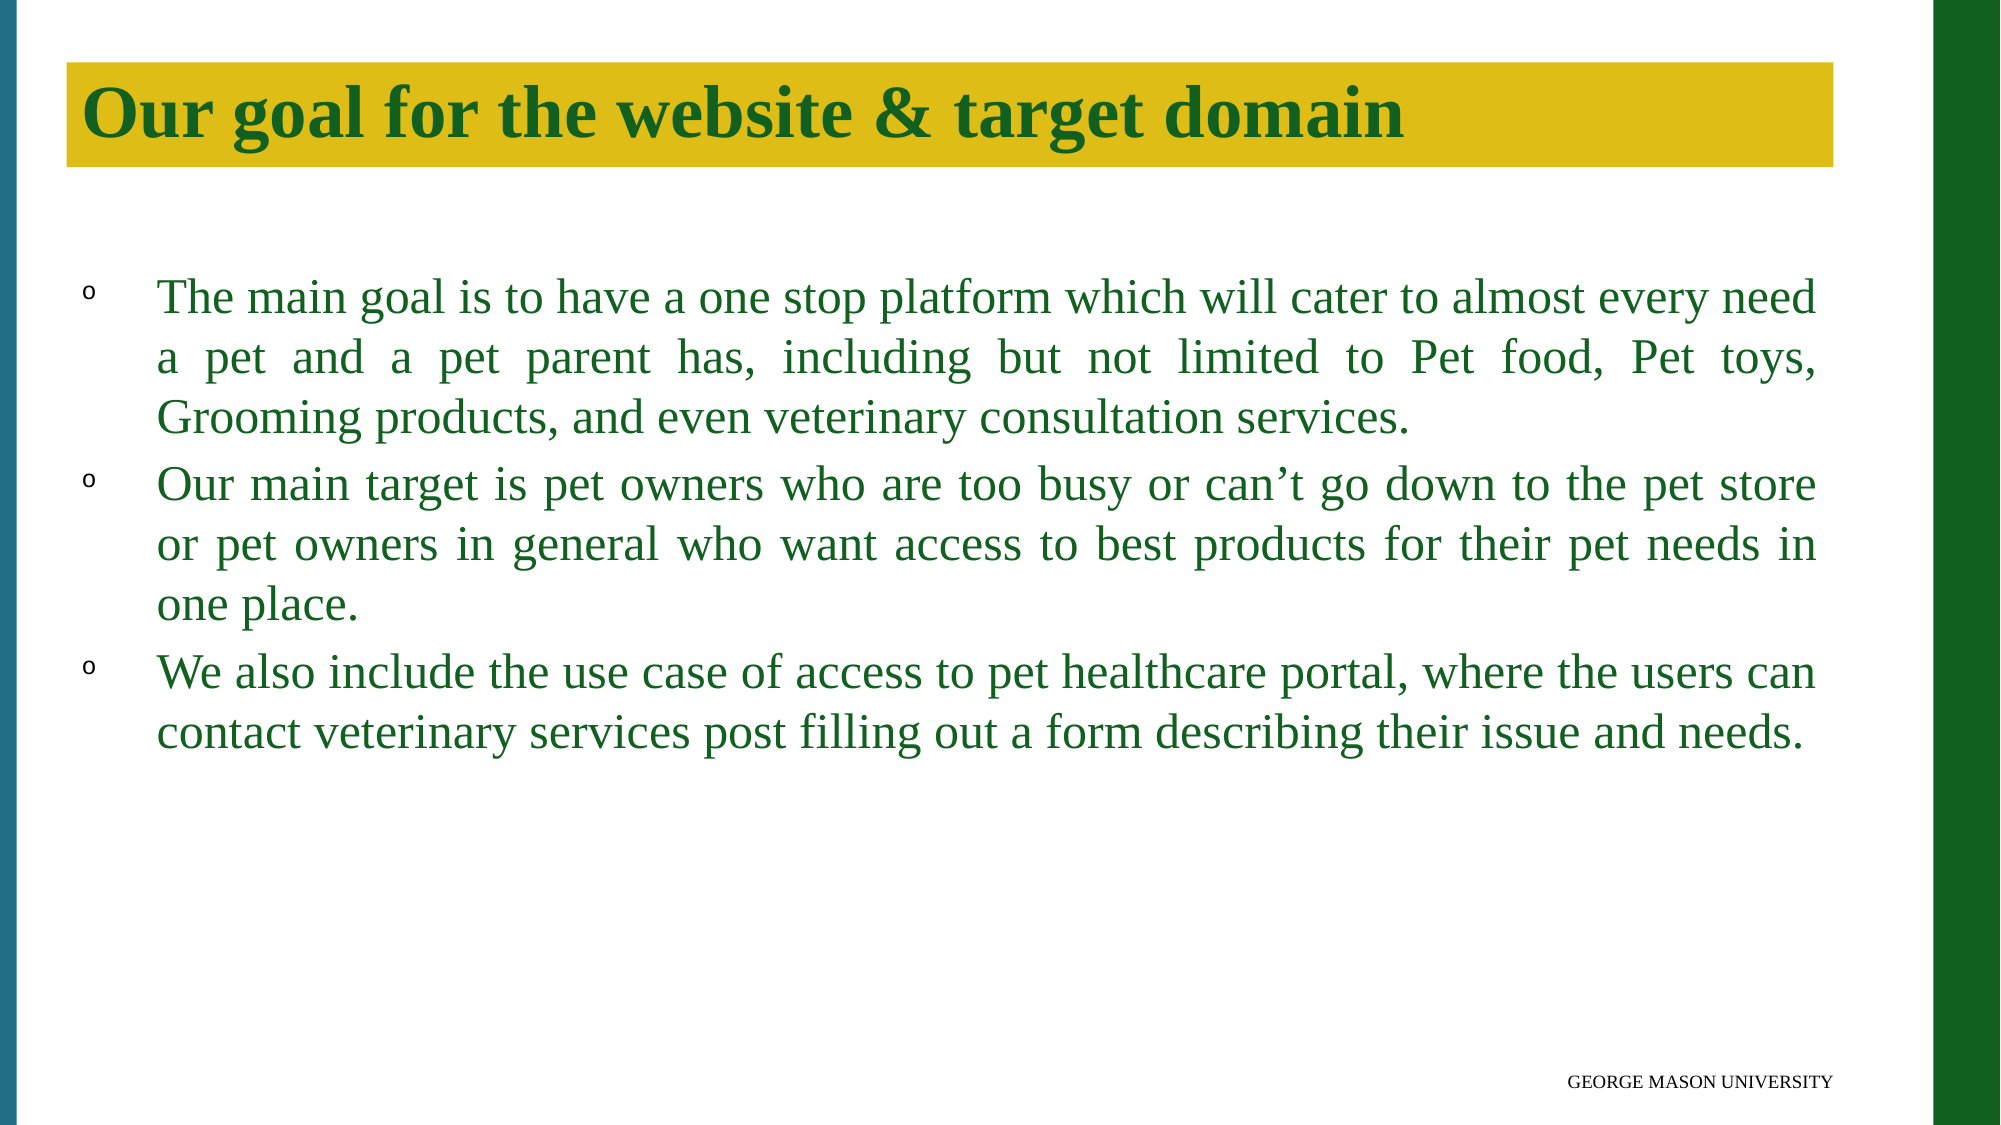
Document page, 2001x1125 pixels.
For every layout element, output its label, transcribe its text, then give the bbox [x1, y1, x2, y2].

list The main goal is to have a one stop platform which will cater to almost every need a pet and a pet parent has, including but not limited to Pet food, Pet toys, Grooming products, and even veterinary consultation services. Our main target is pet owners who are too busy or can’t go down to the pet store or pet owners in general who want access to best products for their pet needs in one place. We also include the use case of access to pet healthcare portal, where the users can contact veterinary services post filling out a form describing their issue and needs. [66, 255, 1834, 958]
list Our goal for the website & target domain [66, 62, 1834, 168]
